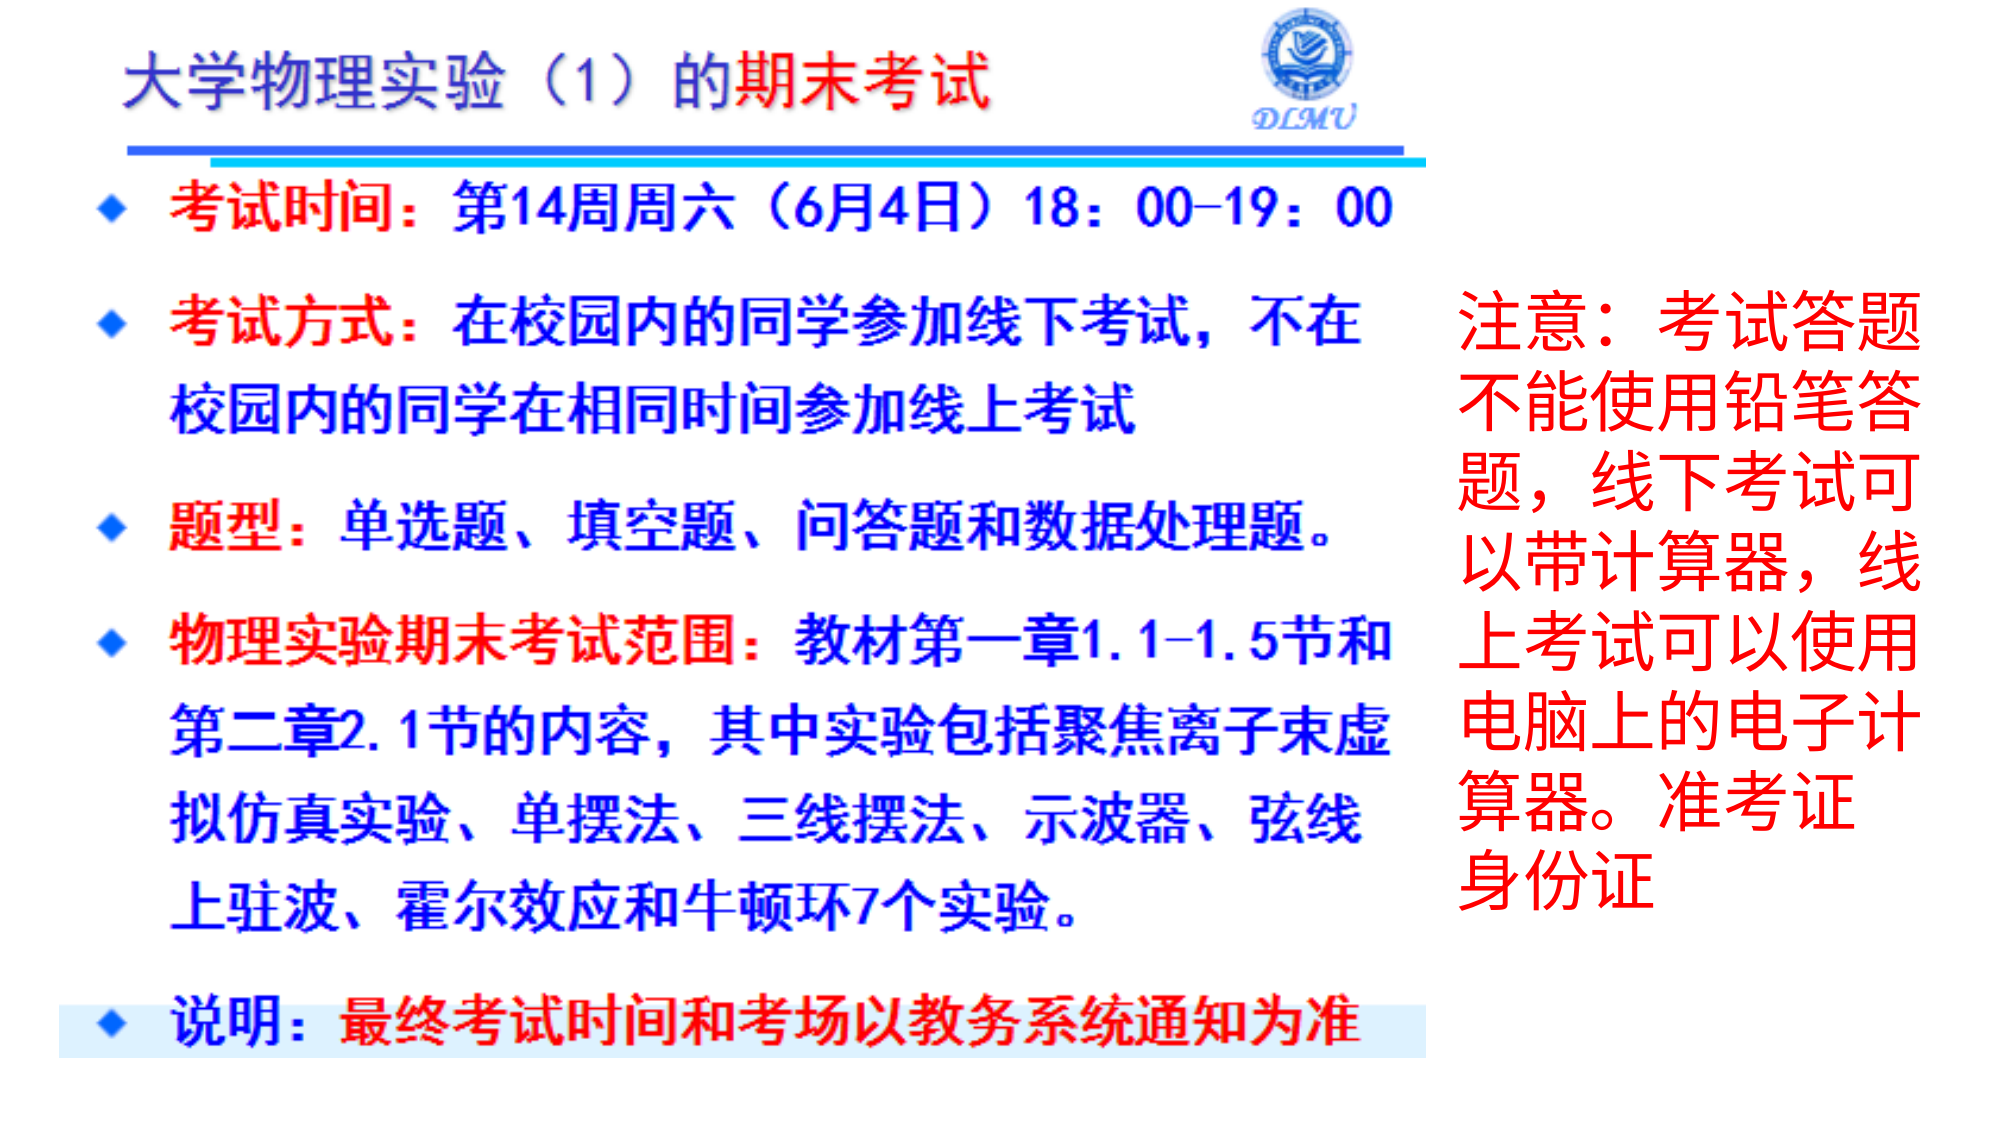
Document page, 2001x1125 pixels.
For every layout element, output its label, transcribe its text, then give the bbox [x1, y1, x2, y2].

picture [58, 0, 1426, 1058]
text_box 注意：考试答题 不能使用铅笔答 题，线下考试可 以带计算器，线 上考试可以使用 电脑上的电子计 算器。准考证 身份证 [1441, 272, 1939, 927]
